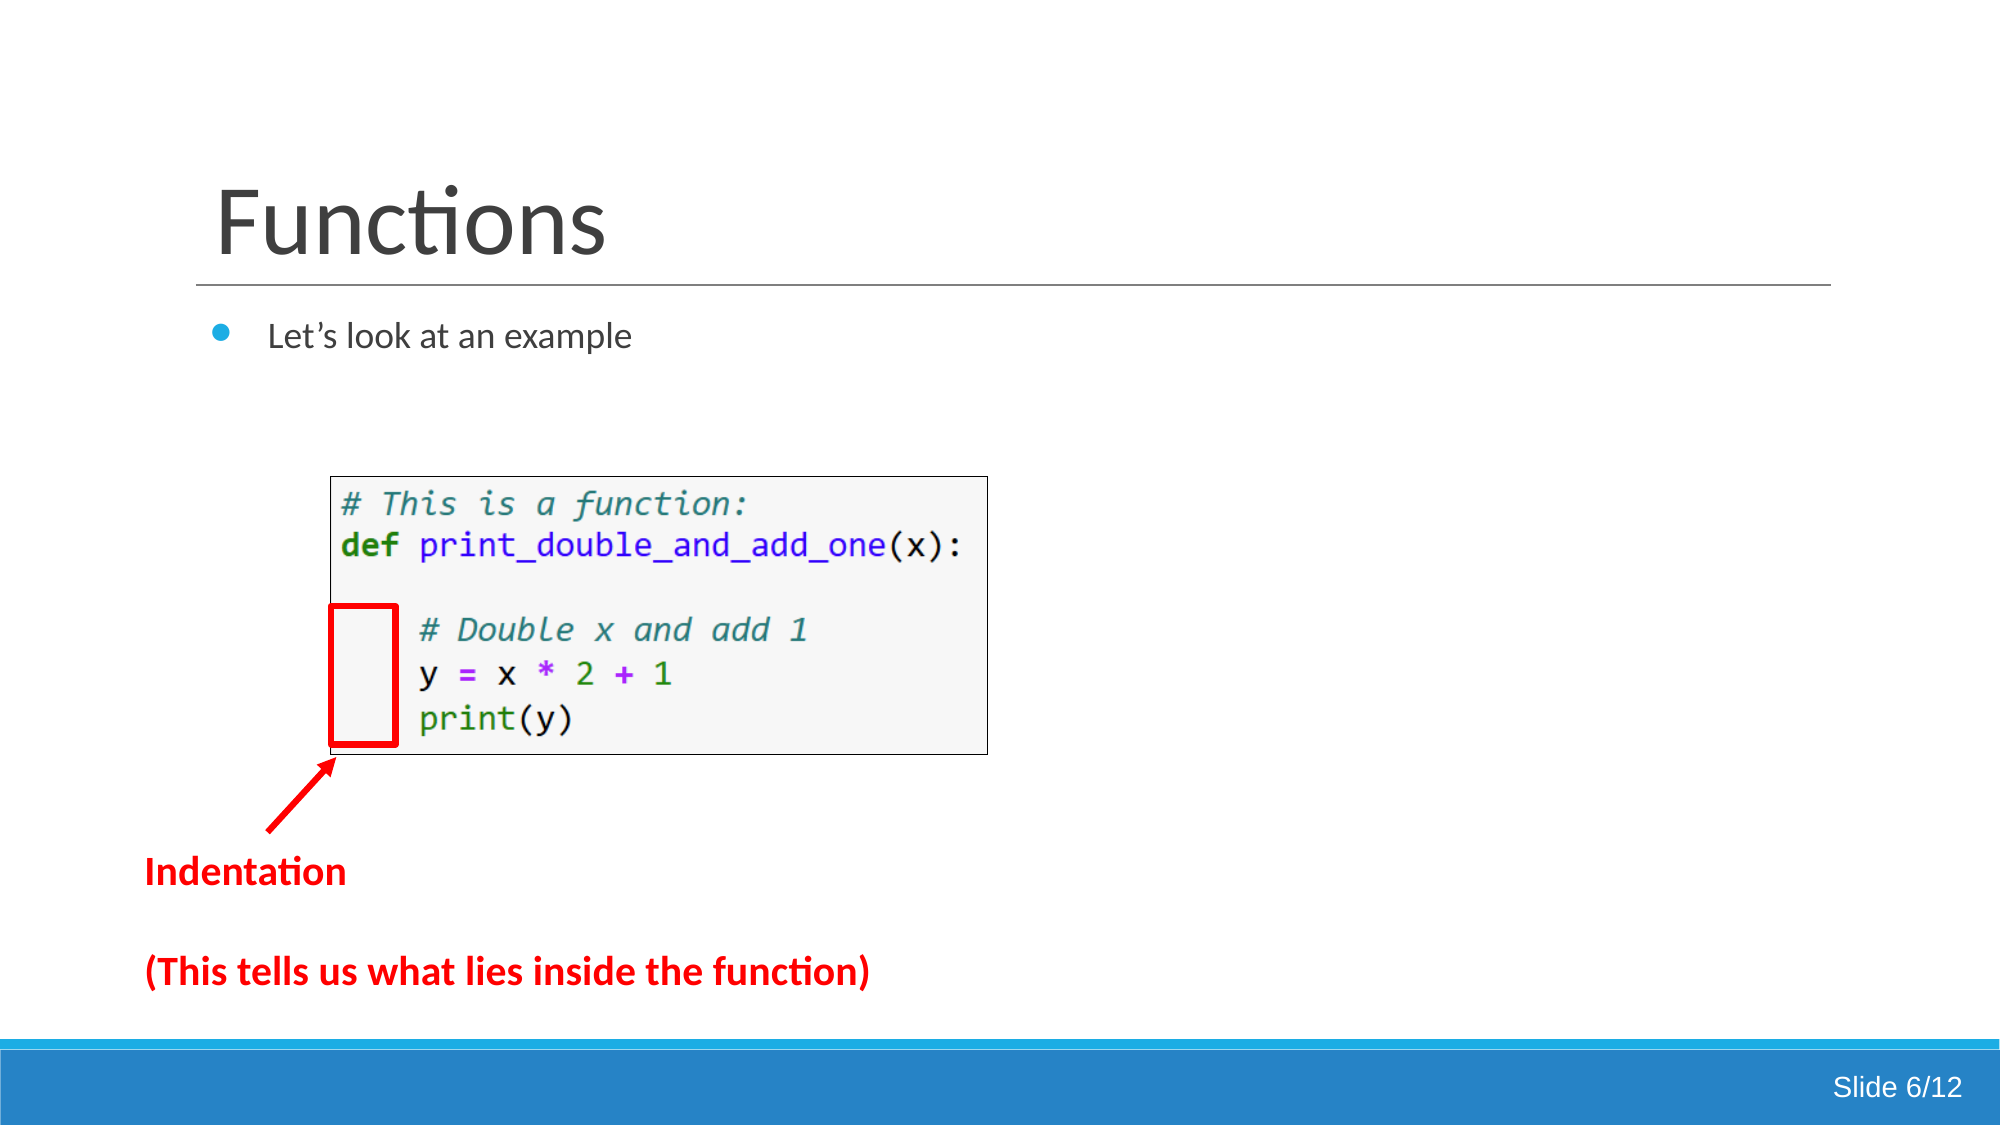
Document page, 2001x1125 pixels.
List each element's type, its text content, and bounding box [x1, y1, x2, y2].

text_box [267, 756, 337, 833]
picture [329, 475, 988, 755]
text_box Slide 6/12 [1817, 1053, 2000, 1125]
title Functions [200, 44, 1850, 283]
text_box Let’s look at an example [192, 308, 1127, 870]
text_box Indentation (This tells us what lies inside the function) [129, 828, 944, 1009]
